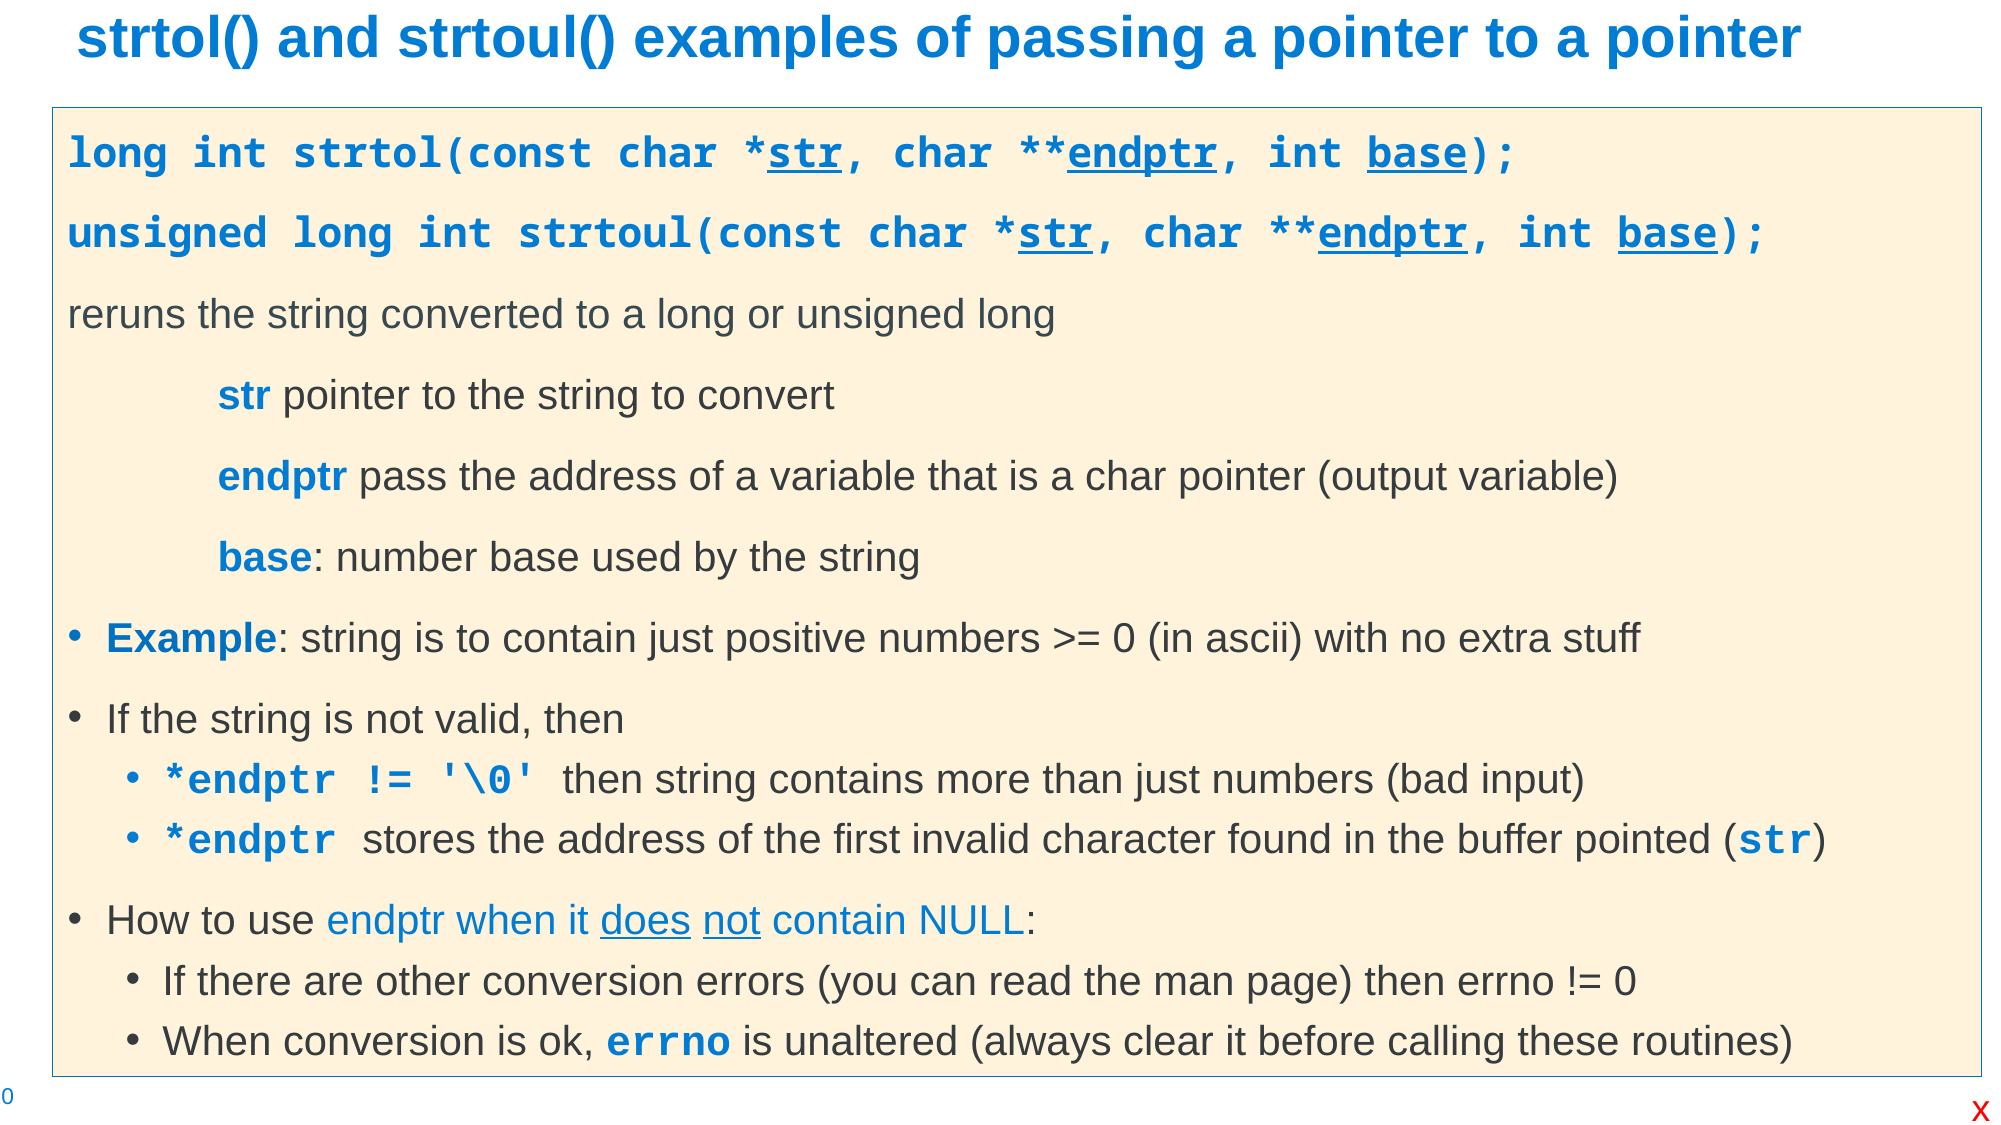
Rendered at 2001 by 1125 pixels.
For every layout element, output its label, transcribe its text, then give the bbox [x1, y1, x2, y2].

title strtol() and strtoul() examples of passing a pointer to a pointer [61, 19, 2000, 78]
list long int strtol(const char *str, char **endptr, int base); unsigned long int strtoul(const char *str, char **endptr, int base); reruns the string converted to a long or unsigned long str pointer to the string to convert endptr pass the address of a variable that is a char pointer (output variable) base: number base used by the string Example: string is to contain just positive numbers >= 0 (in ascii) with no extra stuff If the string is not valid, then *endptr != '\0' then string contains more than just numbers (bad input) *endptr stores the address of the first invalid character found in the buffer pointed (str) How to use endptr when it does not contain NULL: If there are other conversion errors (you can read the man page) then errno != 0 When conversion is ok, errno is unaltered (always clear it before calling these routines) [52, 107, 1982, 1077]
text_box x [1956, 1076, 2000, 1125]
